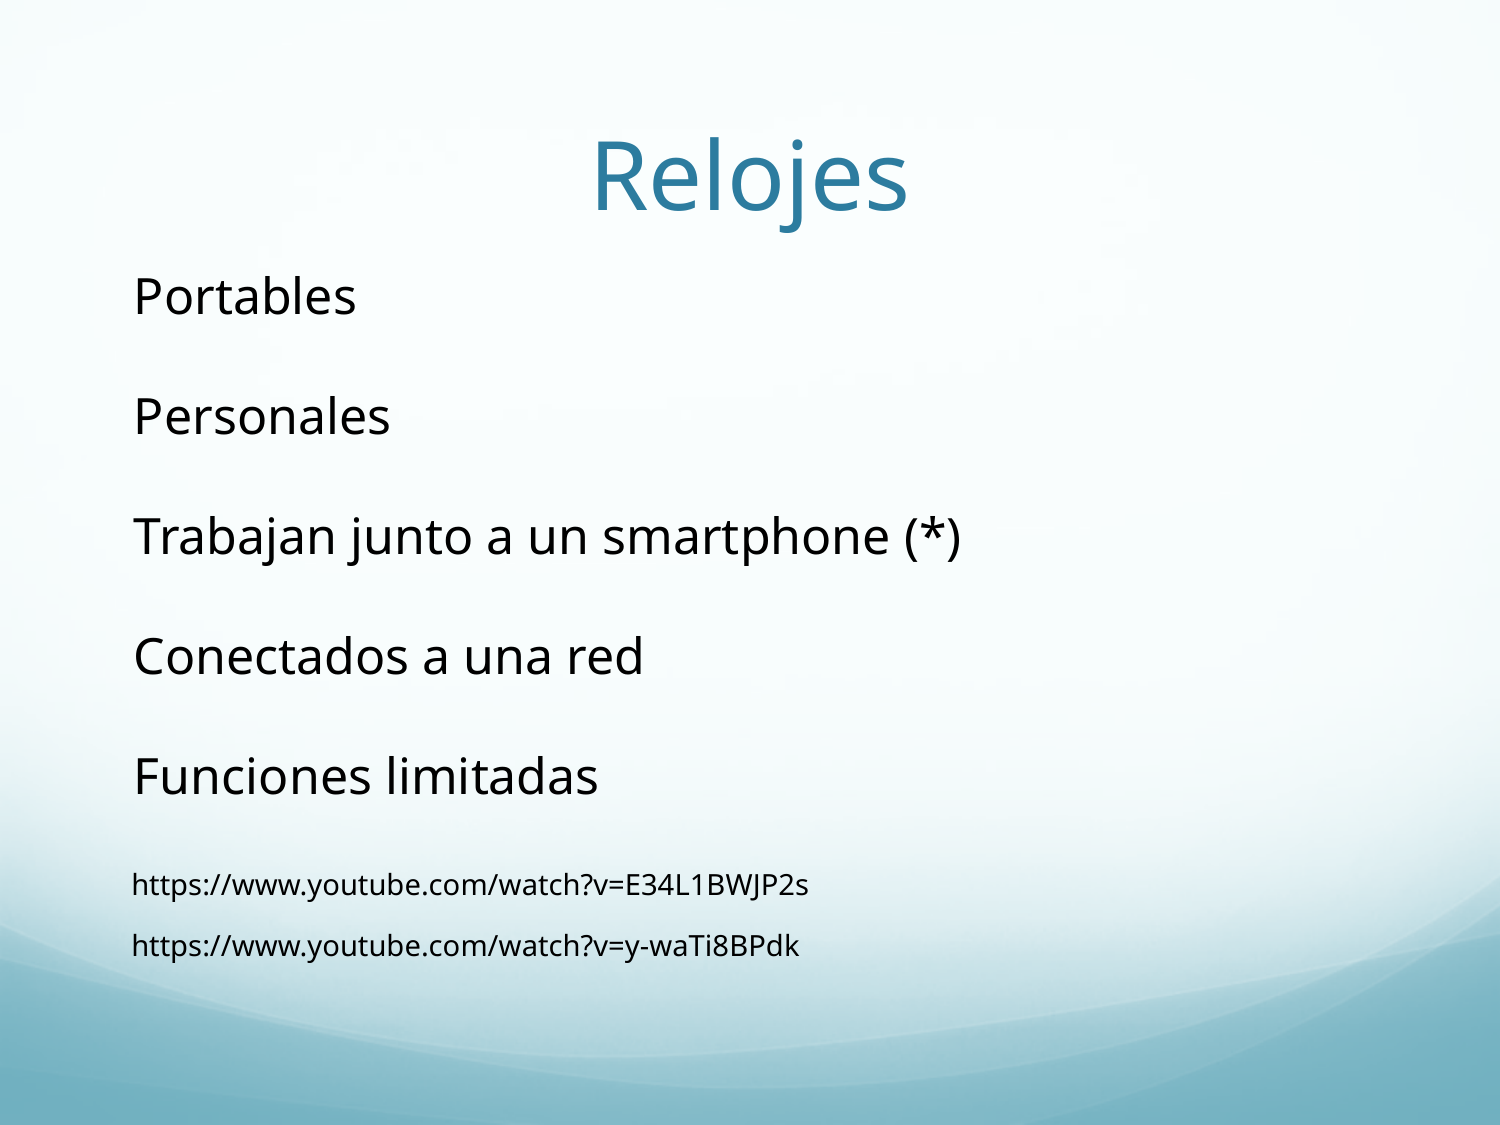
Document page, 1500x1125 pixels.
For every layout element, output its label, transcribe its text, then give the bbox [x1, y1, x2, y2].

text_box Portables Personales Trabajan junto a un smartphone (*) Conectados a una red Funciones limitadas [119, 256, 978, 812]
title Relojes [90, 17, 1410, 237]
text_box https://www.youtube.com/watch?v=E34L1BWJP2s [116, 858, 867, 909]
text_box https://www.youtube.com/watch?v=y-waTi8BPdk [116, 920, 867, 970]
